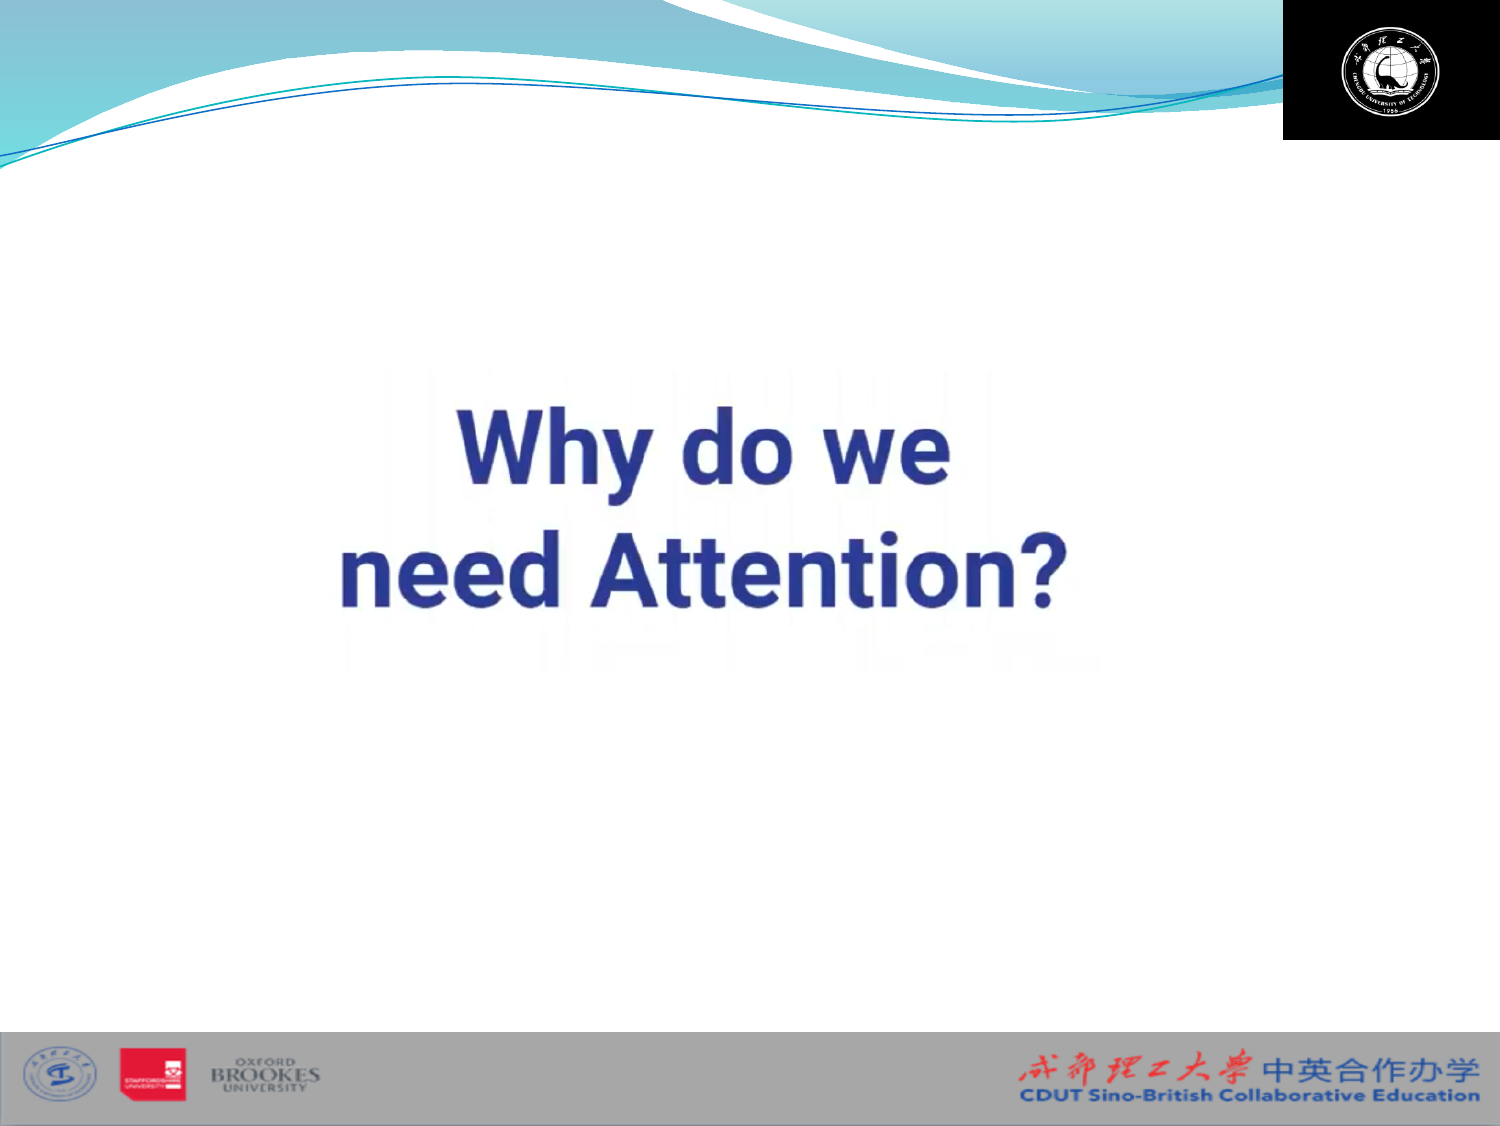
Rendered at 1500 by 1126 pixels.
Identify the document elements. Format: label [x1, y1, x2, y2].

picture [0, 1031, 1500, 1126]
picture [1283, 0, 1500, 140]
picture [262, 370, 1113, 672]
